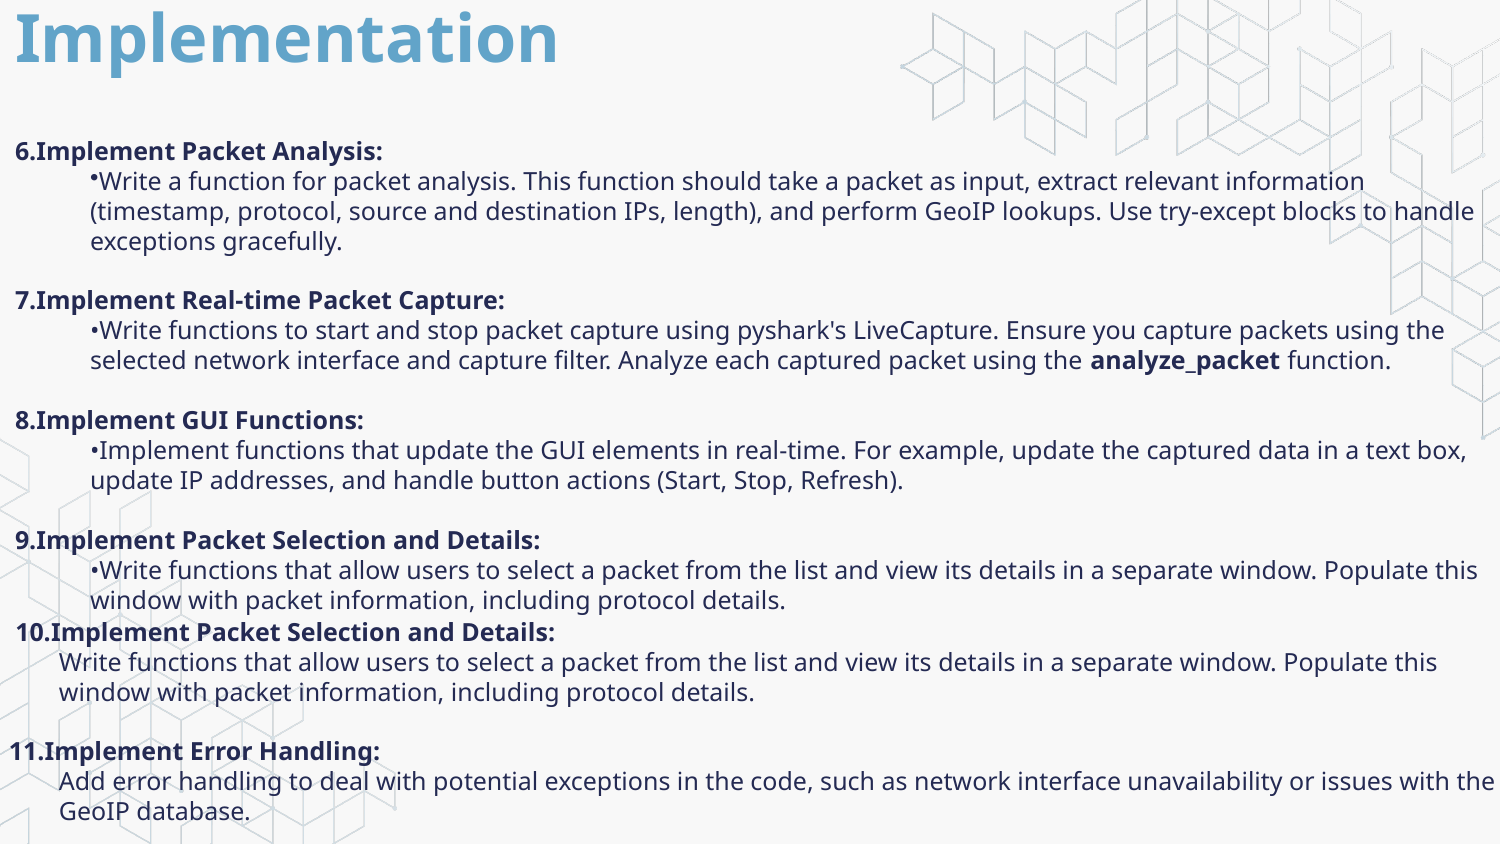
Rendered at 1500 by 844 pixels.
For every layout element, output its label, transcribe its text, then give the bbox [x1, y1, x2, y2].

picture [1049, 0, 1500, 90]
subtitle 6.Implement Packet Analysis: Write a function for packet analysis. This function should take a packet as input, extract relevant information (timestamp, protocol, source and destination IPs, length), and perform GeoIP lookups. Use try-except blocks to handle exceptions gracefully. 7.Implement Real-time Packet Capture: Write functions to start and stop packet capture using pyshark's LiveCapture. Ensure you capture packets using the selected network interface and capture filter. Analyze each captured packet using the analyze_packet function. 8.Implement GUI Functions: Implement functions that update the GUI elements in real-time. For example, update the captured data in a text box, update IP addresses, and handle button actions (Start, Stop, Refresh). 9.Implement Packet Selection and Details: Write functions that allow users to select a packet from the list and view its details in a separate window. Populate this window with packet information, including protocol details. [0, 90, 1500, 511]
text_box 10.Implement Packet Selection and Details: Write functions that allow users to select a packet from the list and view its details in a separate window. Populate this window with packet information, including protocol details. 11.Implement Error Handling: Add error handling to deal with potential exceptions in the code, such as network interface unavailability or issues with the GeoIP database. [0, 601, 1500, 830]
text_box Implementation [0, 0, 1049, 90]
